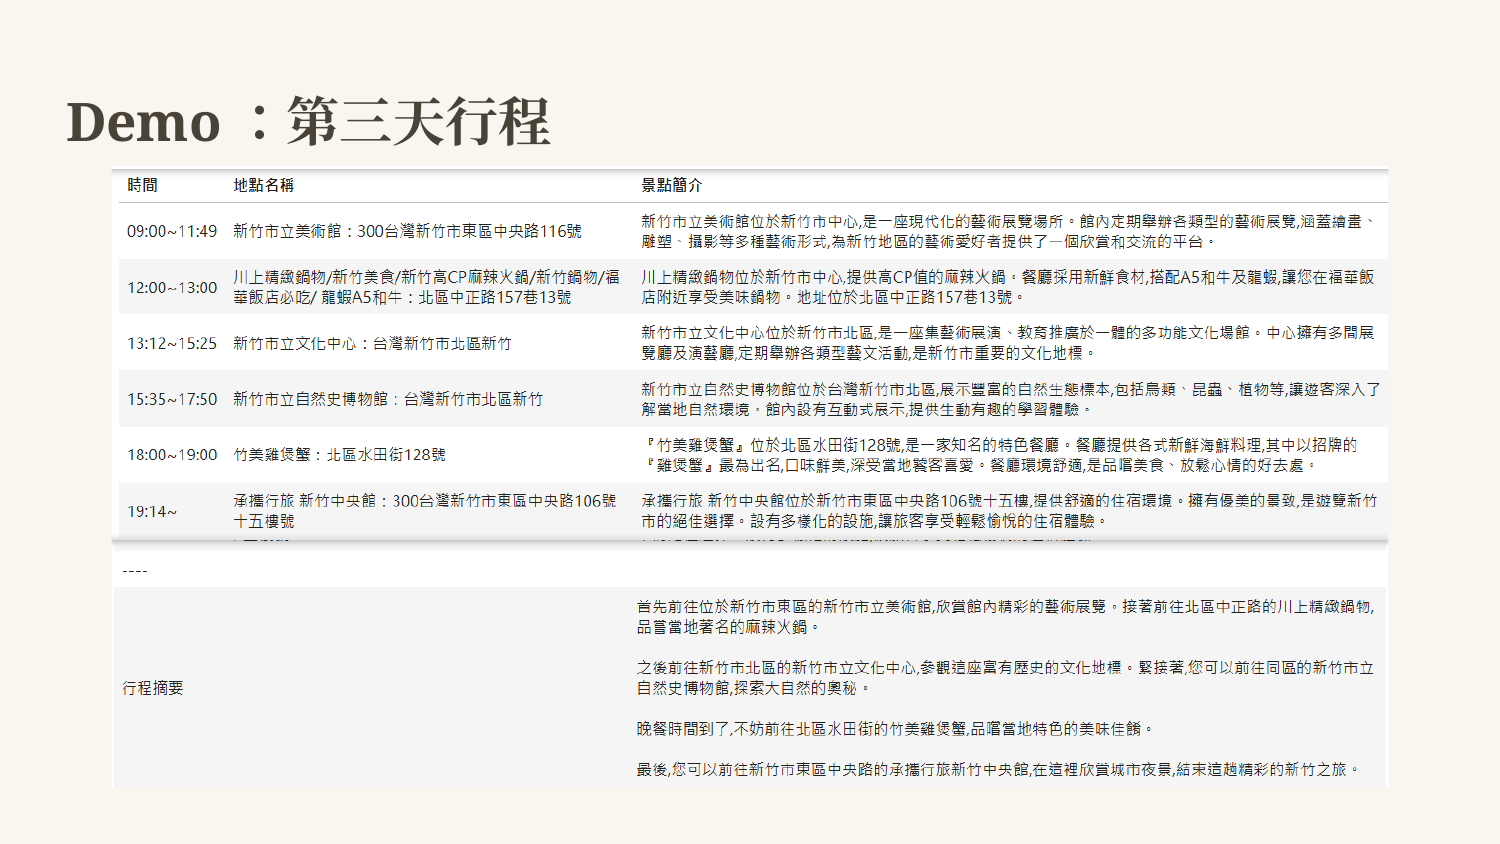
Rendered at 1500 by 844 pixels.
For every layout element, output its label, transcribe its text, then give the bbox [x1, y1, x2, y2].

title Demo：第三天行程 [51, 72, 1449, 167]
picture [111, 166, 1389, 788]
